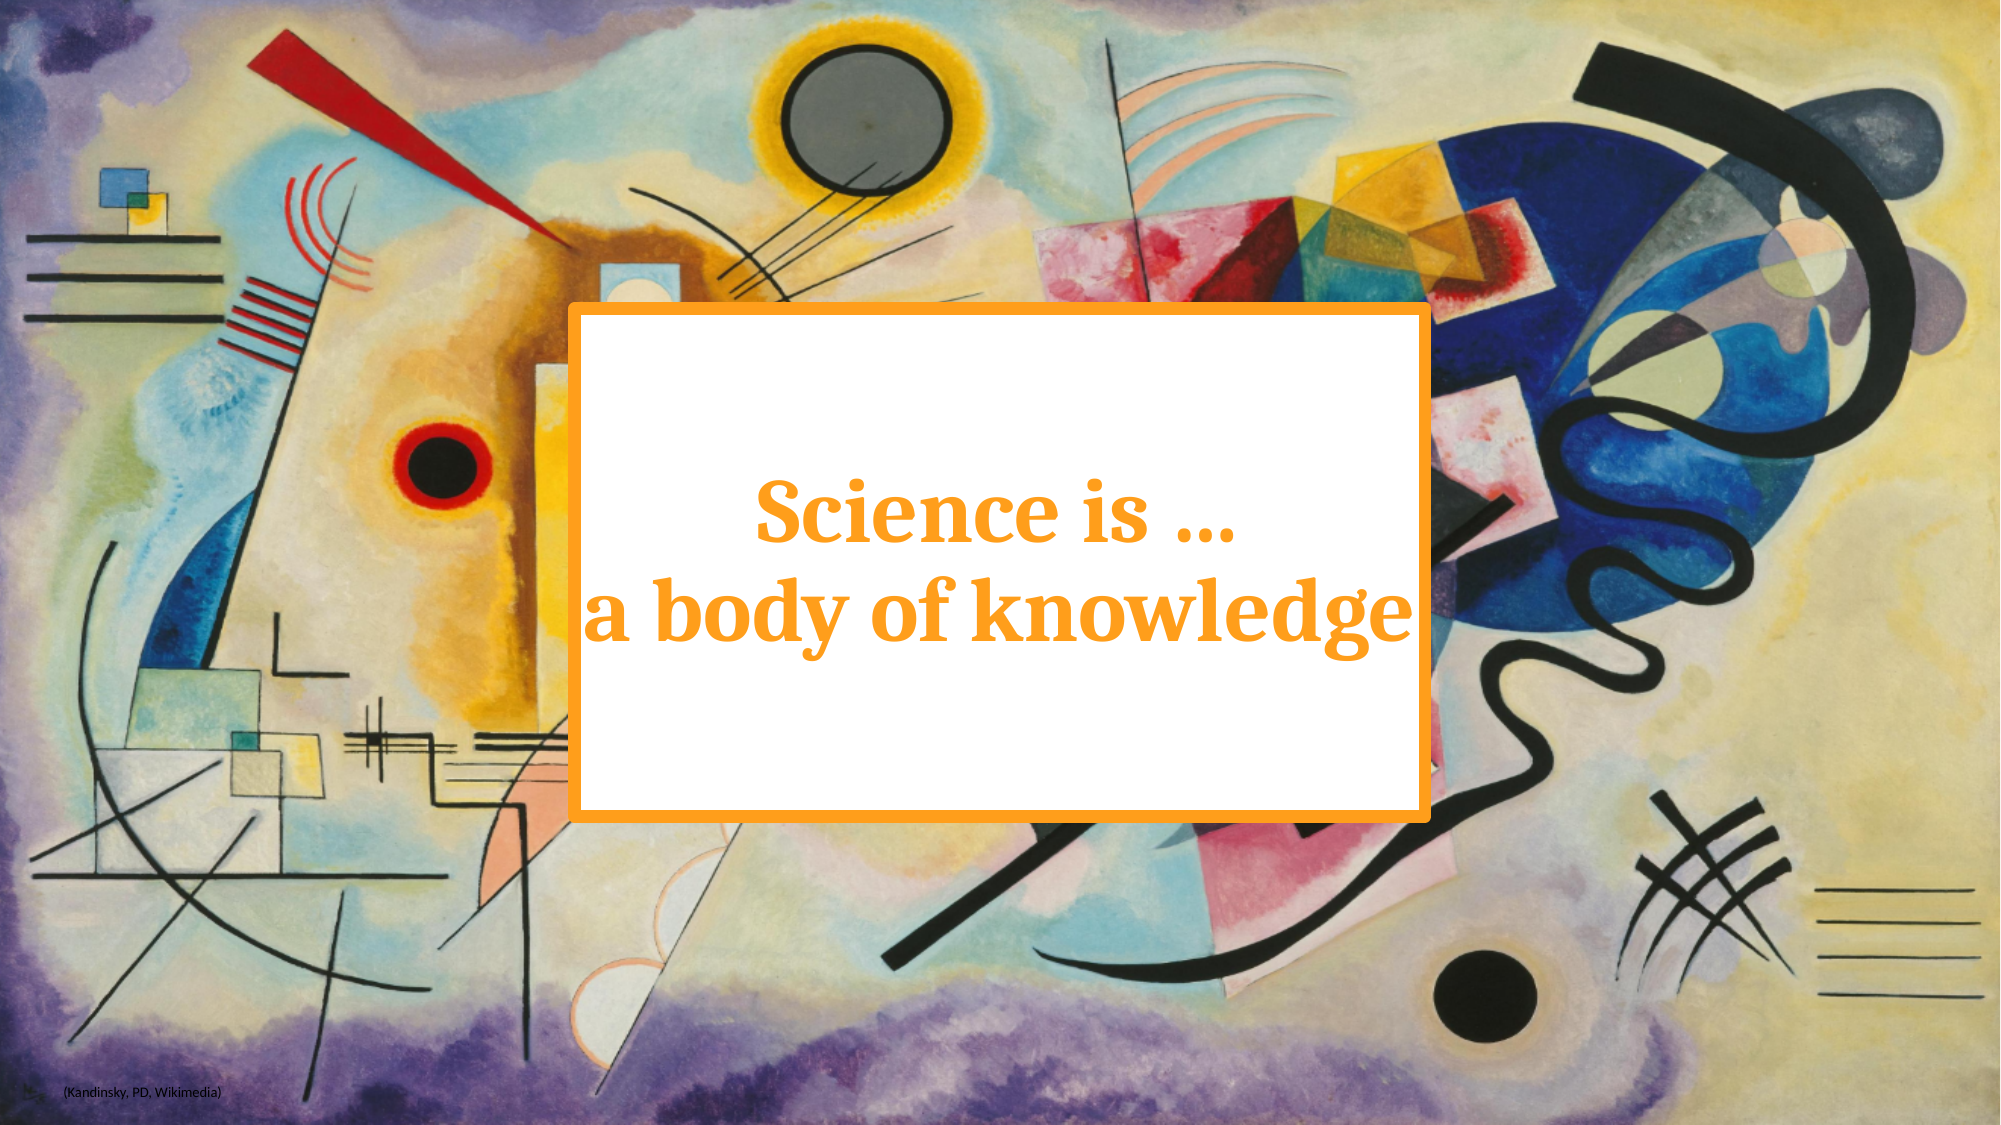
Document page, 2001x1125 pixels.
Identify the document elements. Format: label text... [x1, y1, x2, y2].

picture [0, 0, 2001, 1125]
title Science is … a body of knowledge [568, 302, 1431, 823]
